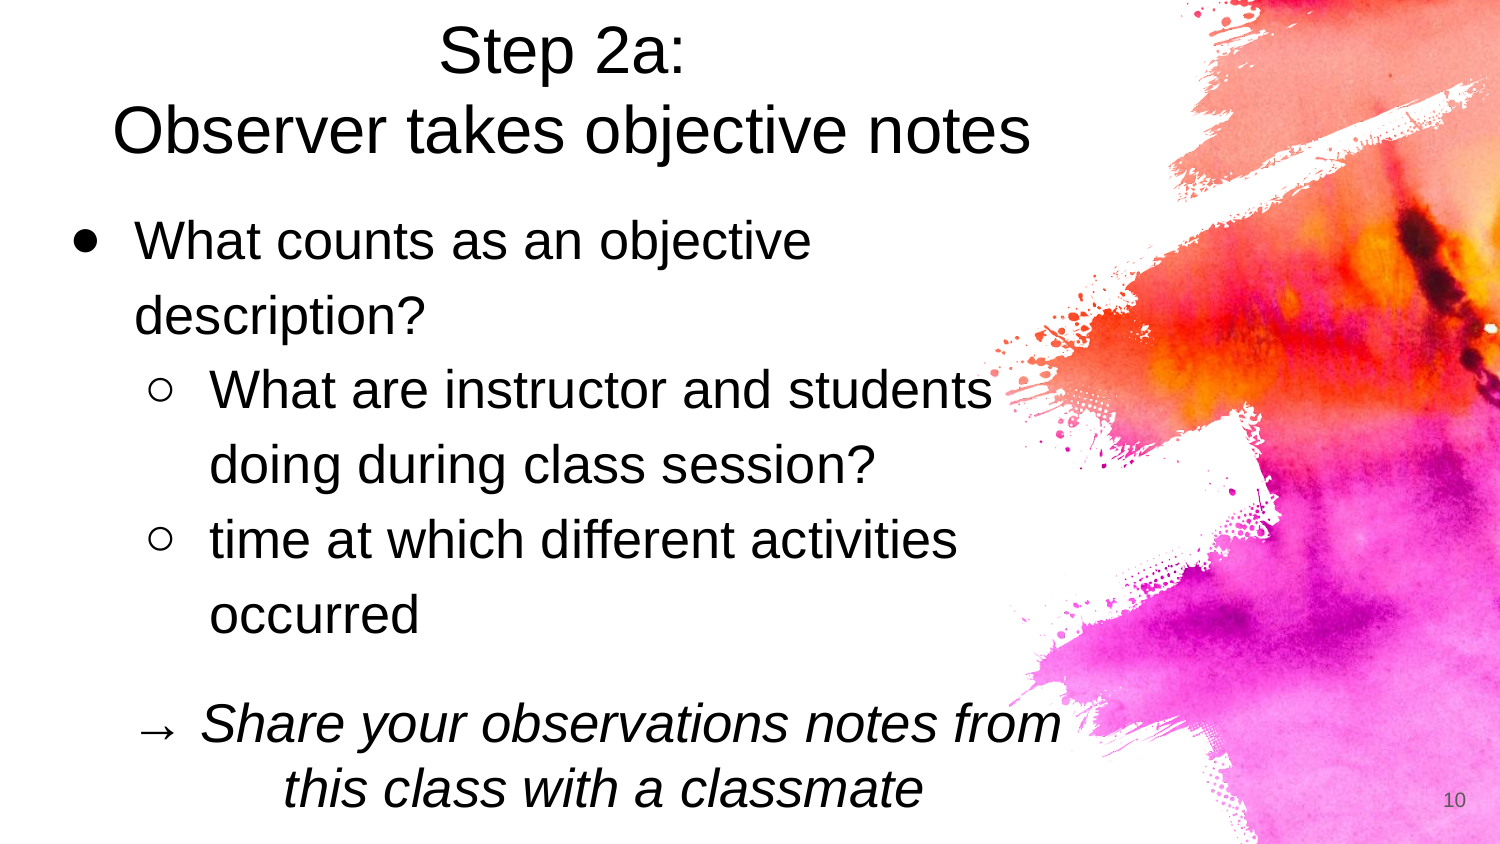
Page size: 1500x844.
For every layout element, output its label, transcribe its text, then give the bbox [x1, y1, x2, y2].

text_box What counts as an objective description? What are instructor and students doing during class session? time at which different activities occurred [44, 180, 1051, 659]
slide_number ‹#› [1391, 766, 1482, 832]
title Step 2a: Observer takes objective notes [0, 0, 1144, 85]
title → Share your observations notes from this class with a classmate [0, 672, 1342, 767]
picture [0, 0, 1500, 844]
